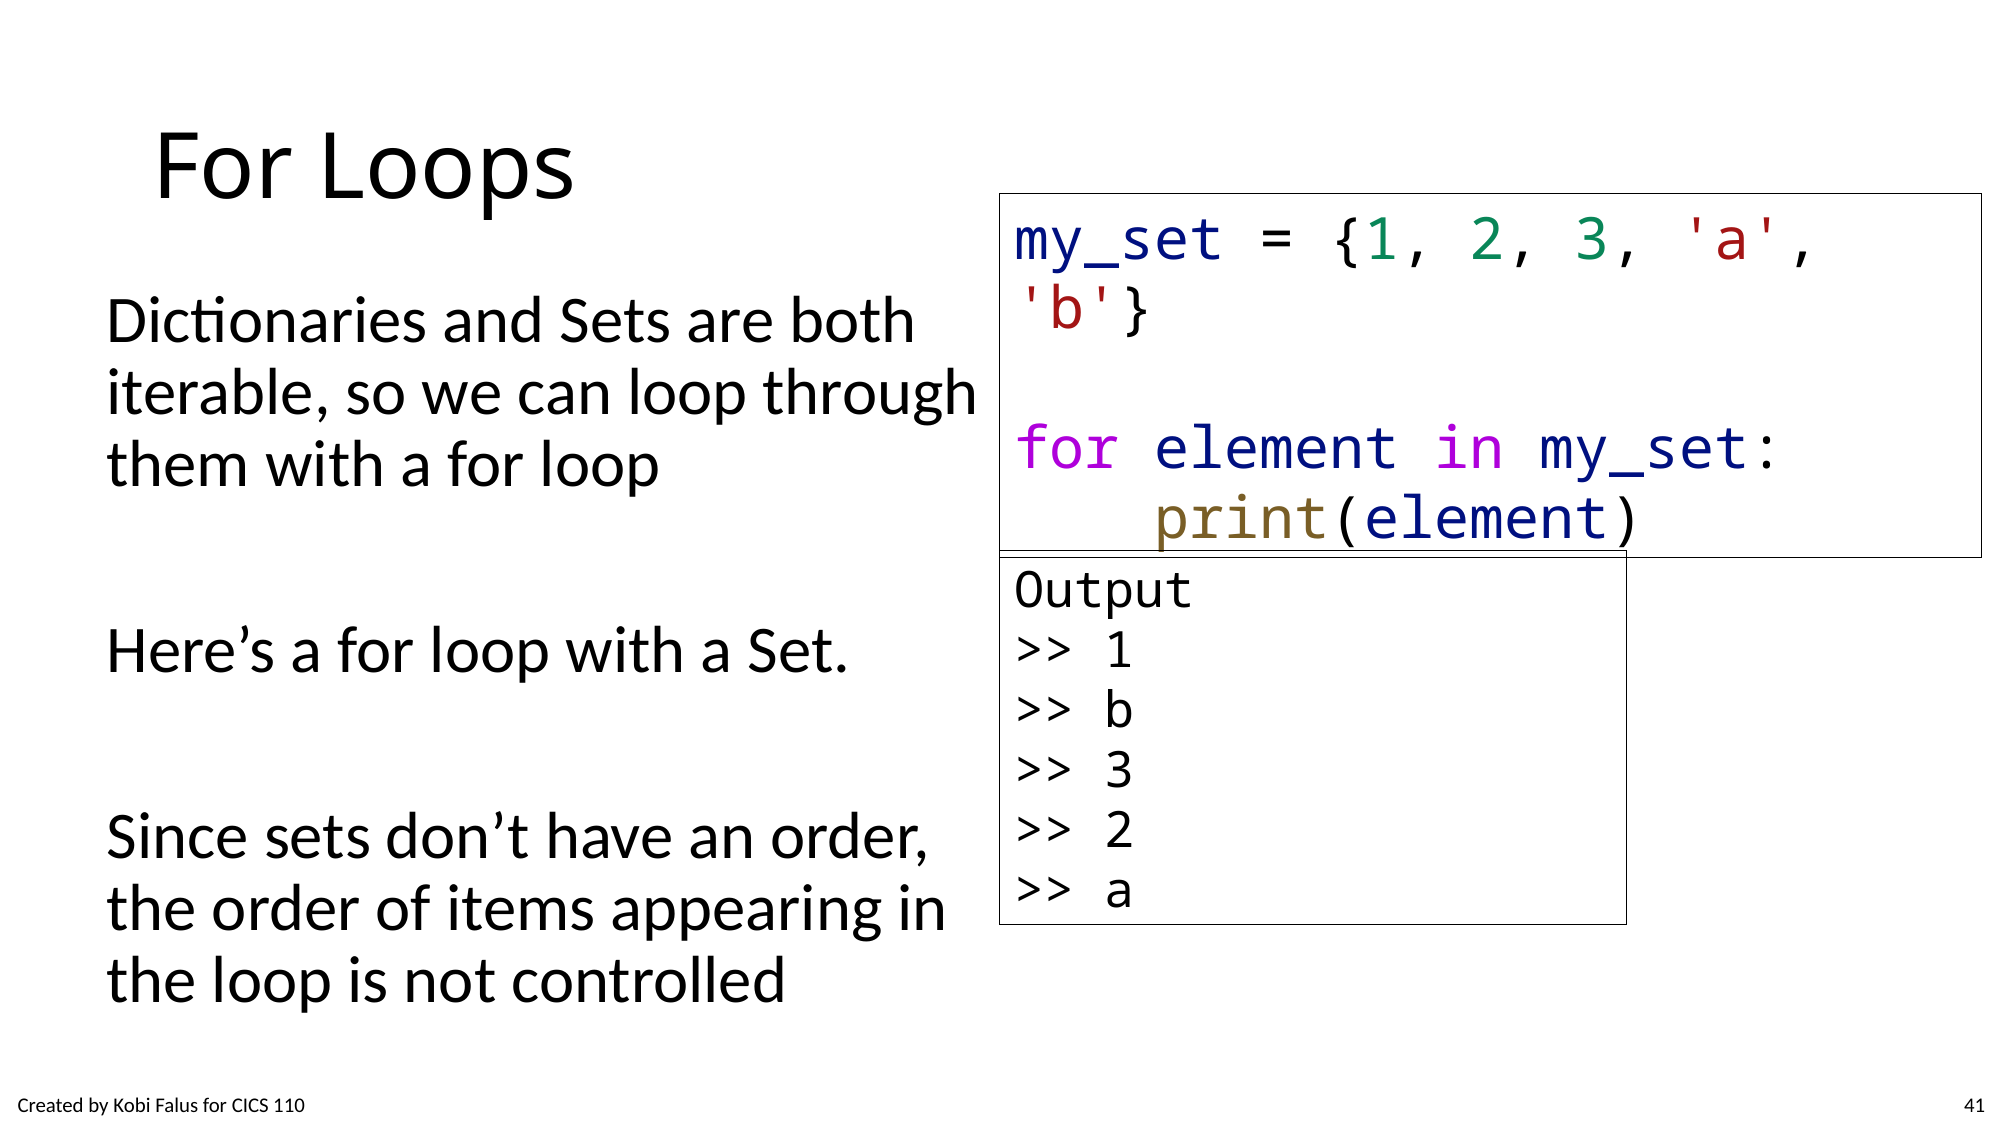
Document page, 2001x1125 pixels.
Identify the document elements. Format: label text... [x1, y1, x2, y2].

title For Loops [137, 59, 1863, 277]
list Dictionaries and Sets are both iterable, so we can loop through them with a for loop Here’s a for loop with a Set. Since sets don’t have an order, the order of items appearing in the loop is not controlled [91, 277, 1000, 1044]
text_box Output >> 1 >> b >> 3 >> 2 >> a [999, 550, 1627, 925]
text_box my_set = {1, 2, 3, 'a', 'b'} for element in my_set: print(element) [999, 193, 1982, 558]
